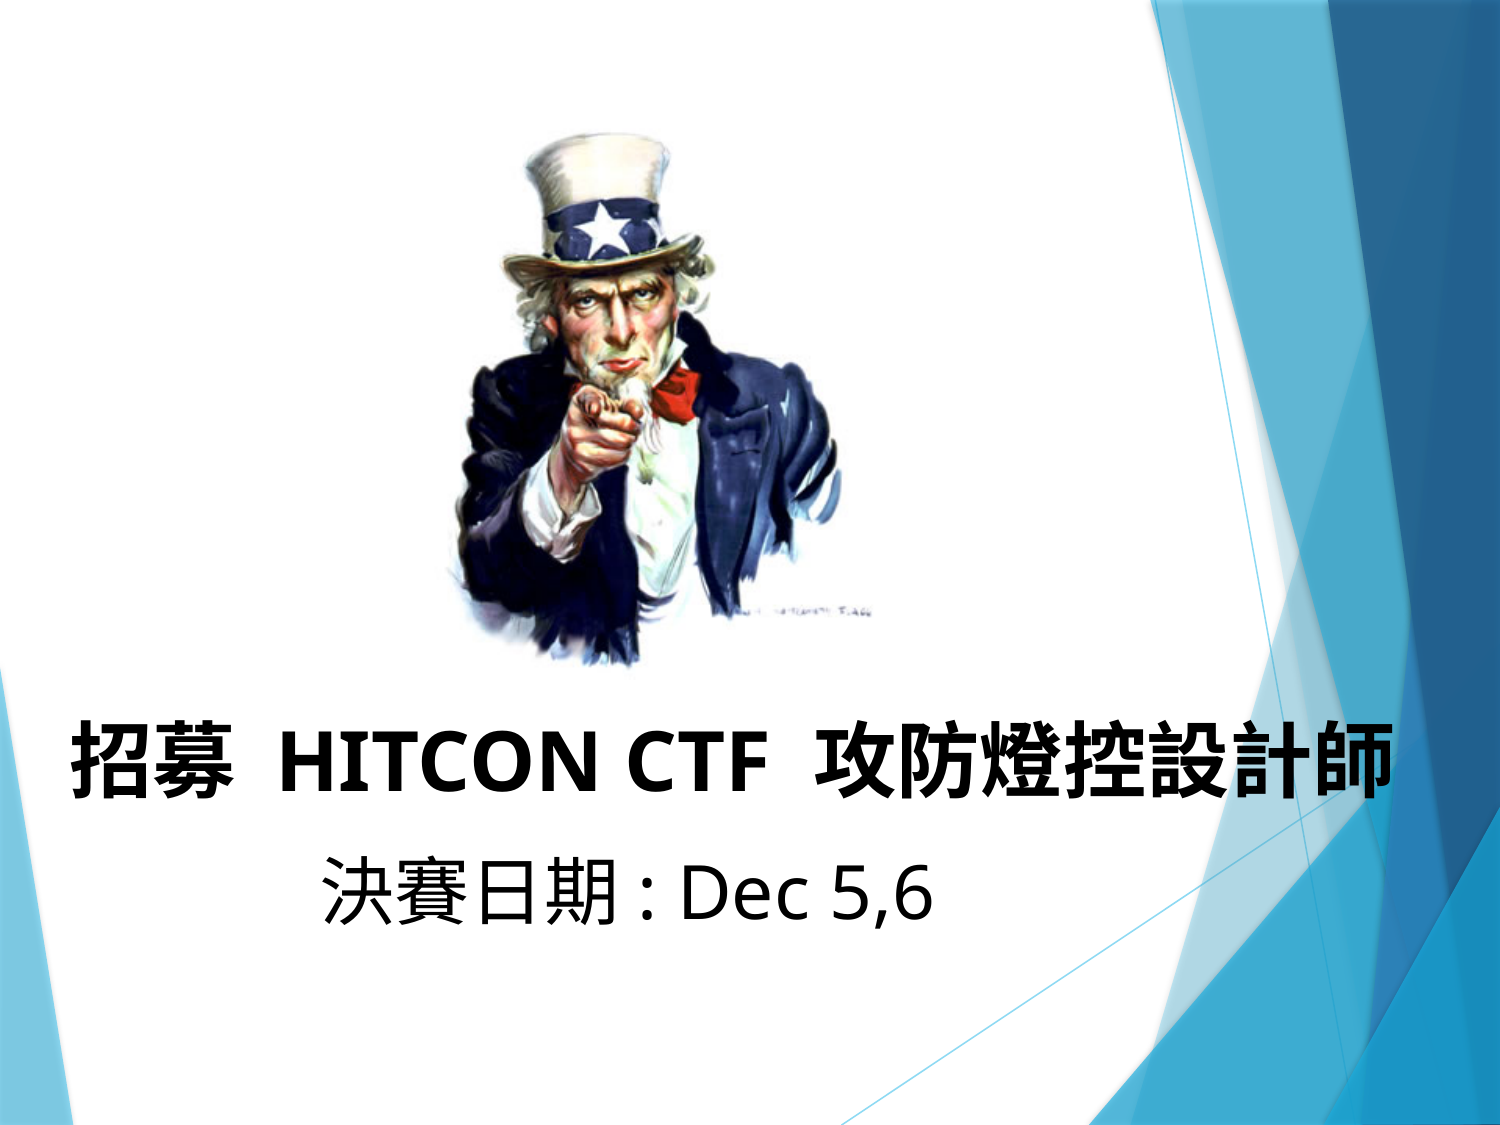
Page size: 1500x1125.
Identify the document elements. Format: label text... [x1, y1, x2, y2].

picture [422, 116, 893, 681]
text_box 決賽日期: Dec 5,6 [304, 836, 1055, 942]
text_box 招募 HITCON CTF 攻防燈控設計師 [54, 700, 1420, 816]
